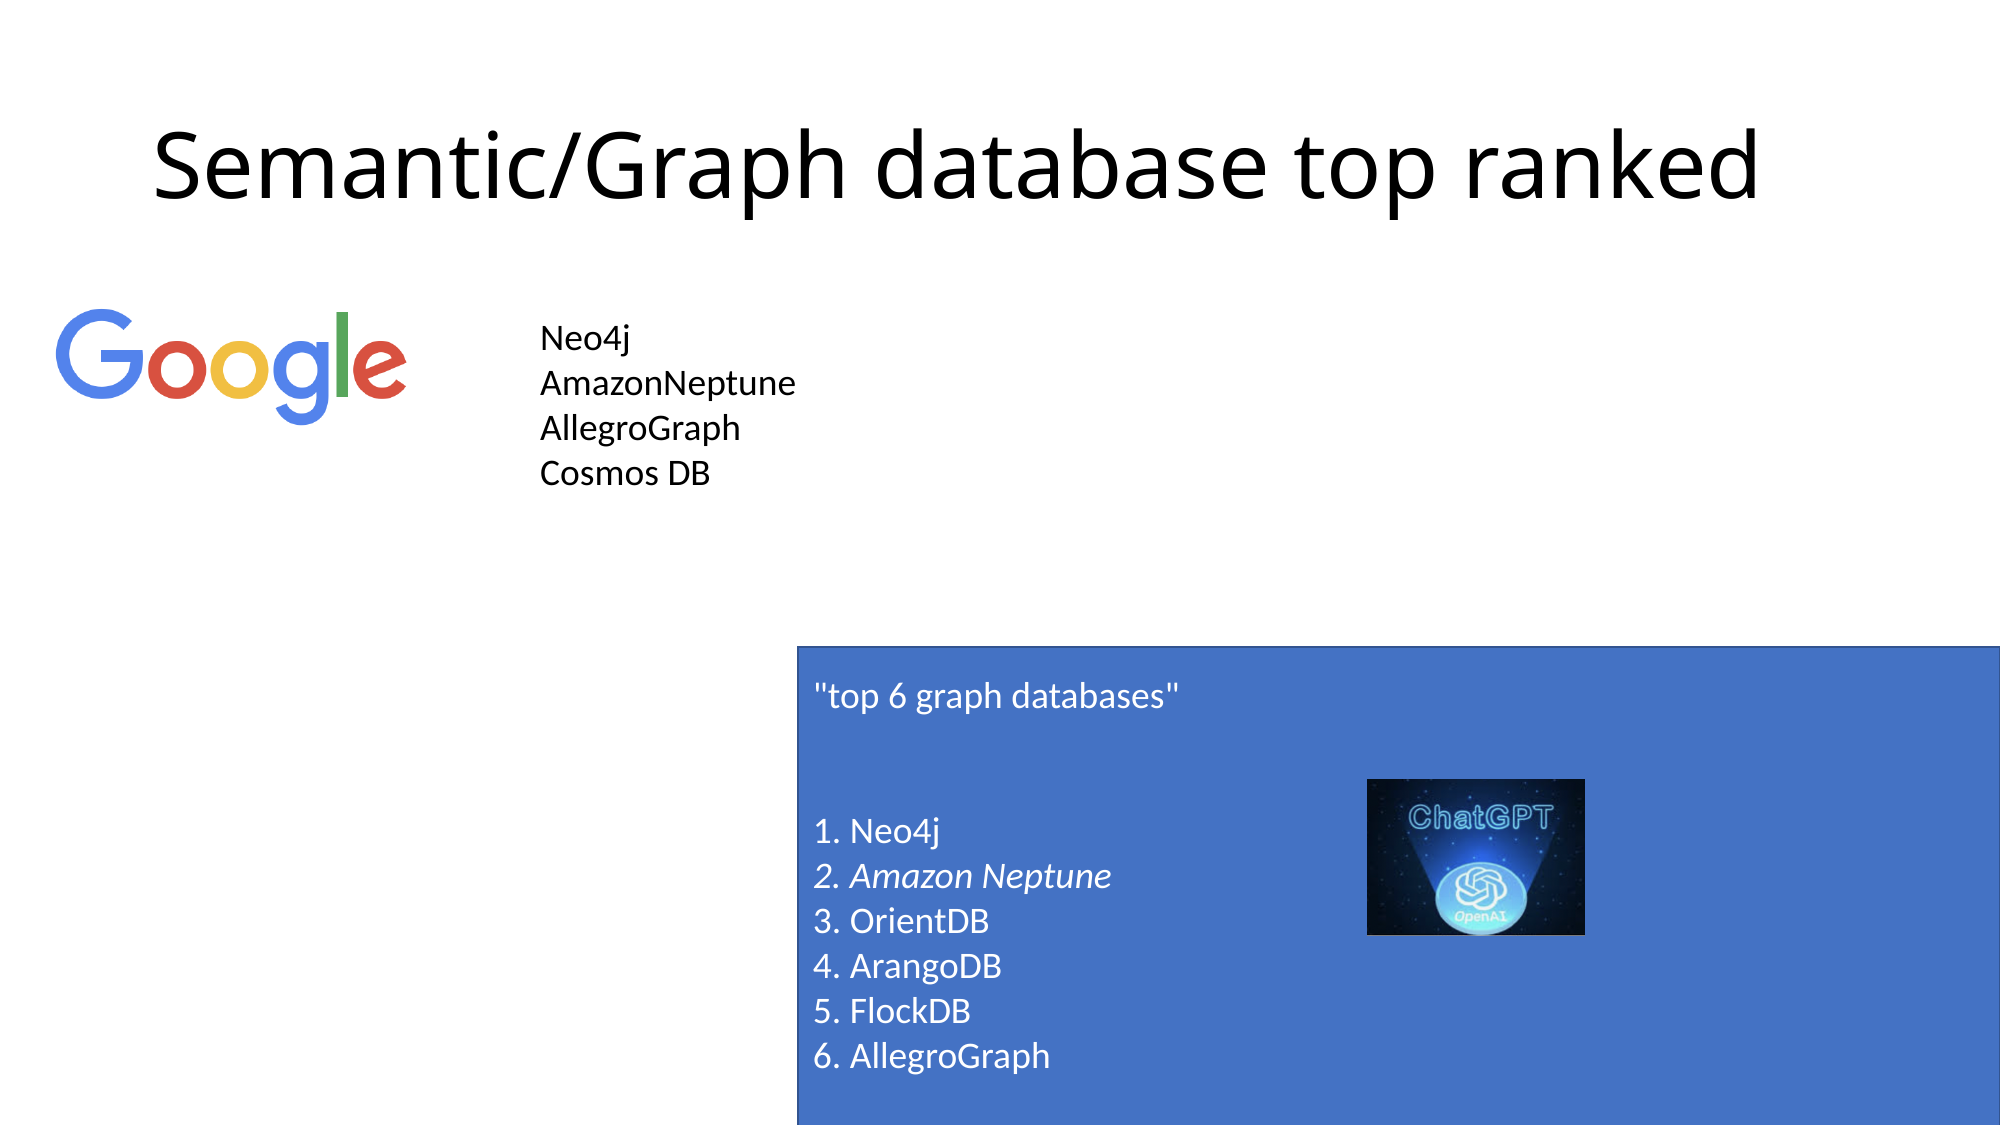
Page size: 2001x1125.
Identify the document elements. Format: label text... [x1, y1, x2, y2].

footer Graph Data - Generic Presentation [662, 1042, 1338, 1103]
title Semantic/Graph database top ranked [137, 59, 1863, 278]
text_box Neo4j AmazonNeptune AllegroGraph Cosmos DB [525, 305, 819, 501]
text_box "top 6 graph databases" 1. Neo4j 2. Amazon Neptune 3. OrientDB 4. ArangoDB 5. FlockDB 6. AllegroGraph [797, 646, 2000, 1125]
picture [11, 283, 457, 444]
picture [1367, 779, 1585, 936]
